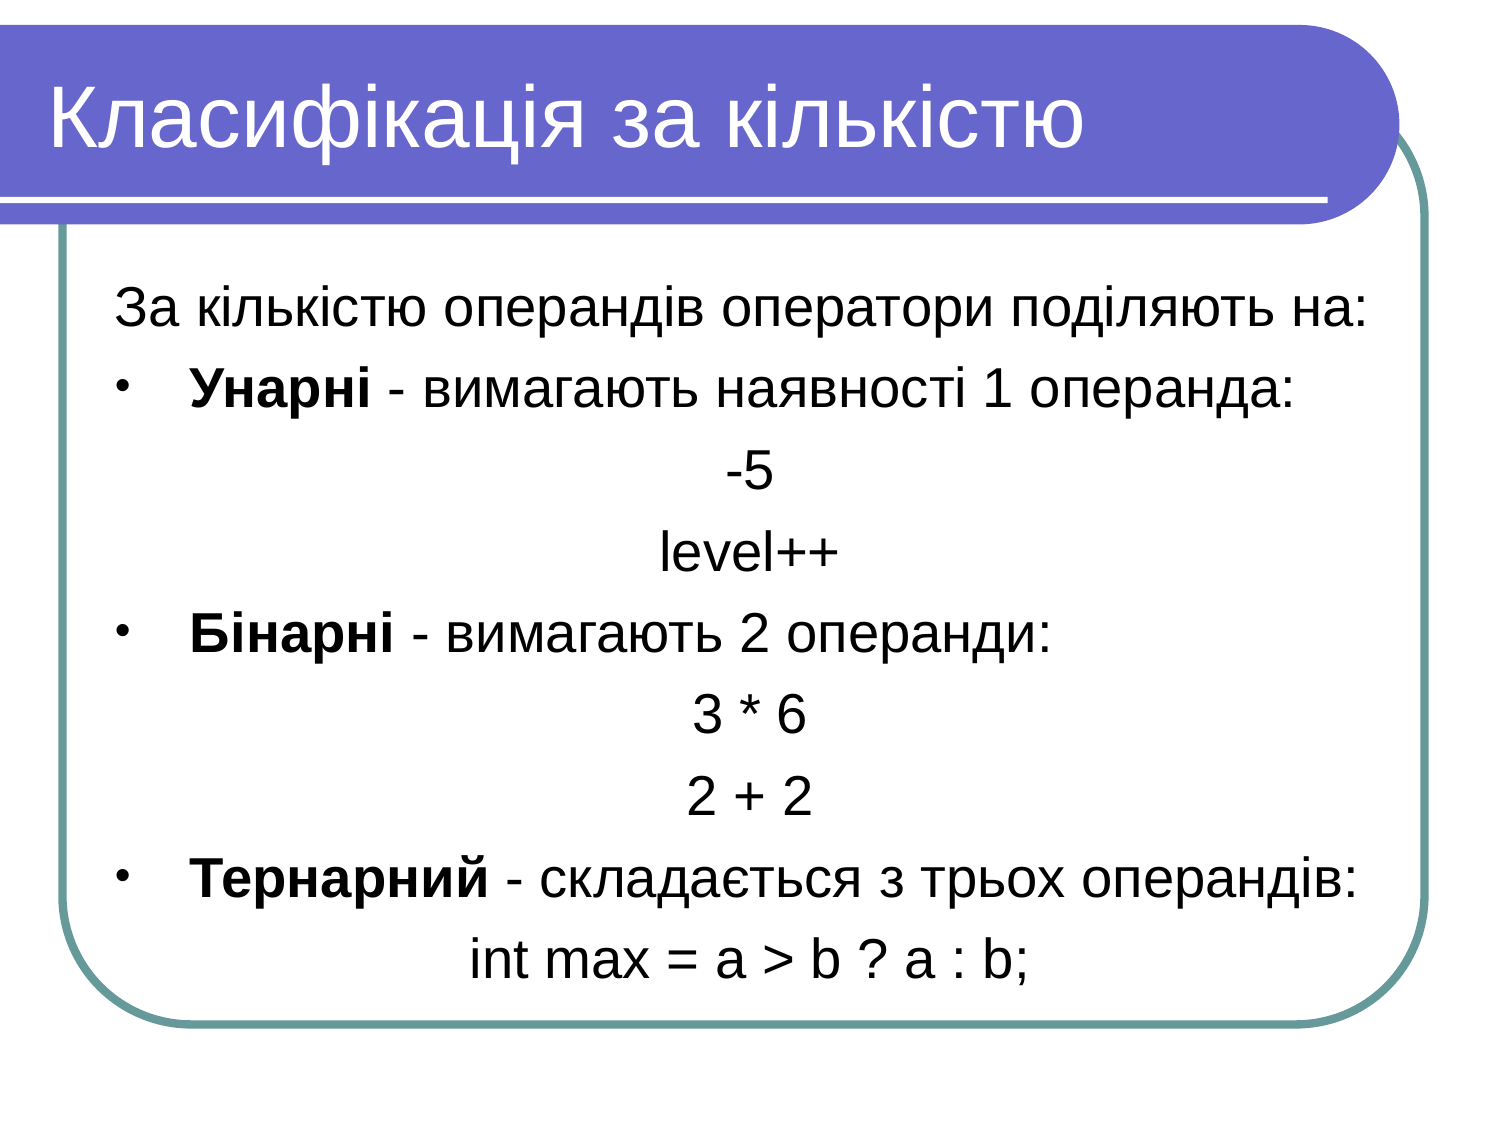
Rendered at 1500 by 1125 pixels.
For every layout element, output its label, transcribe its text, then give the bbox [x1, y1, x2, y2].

text_box Класифікація за кількістю [32, 37, 1347, 188]
text_box За кількістю операндів оператори поділяють на: Унарні - вимагають наявності 1 операнда: -5 level++ Бінарні - вимагають 2 операнди: 3 * 6 2 + 2 Тернарний - складається з трьох операндів: int max = a > b ? a : b; [99, 262, 1400, 988]
